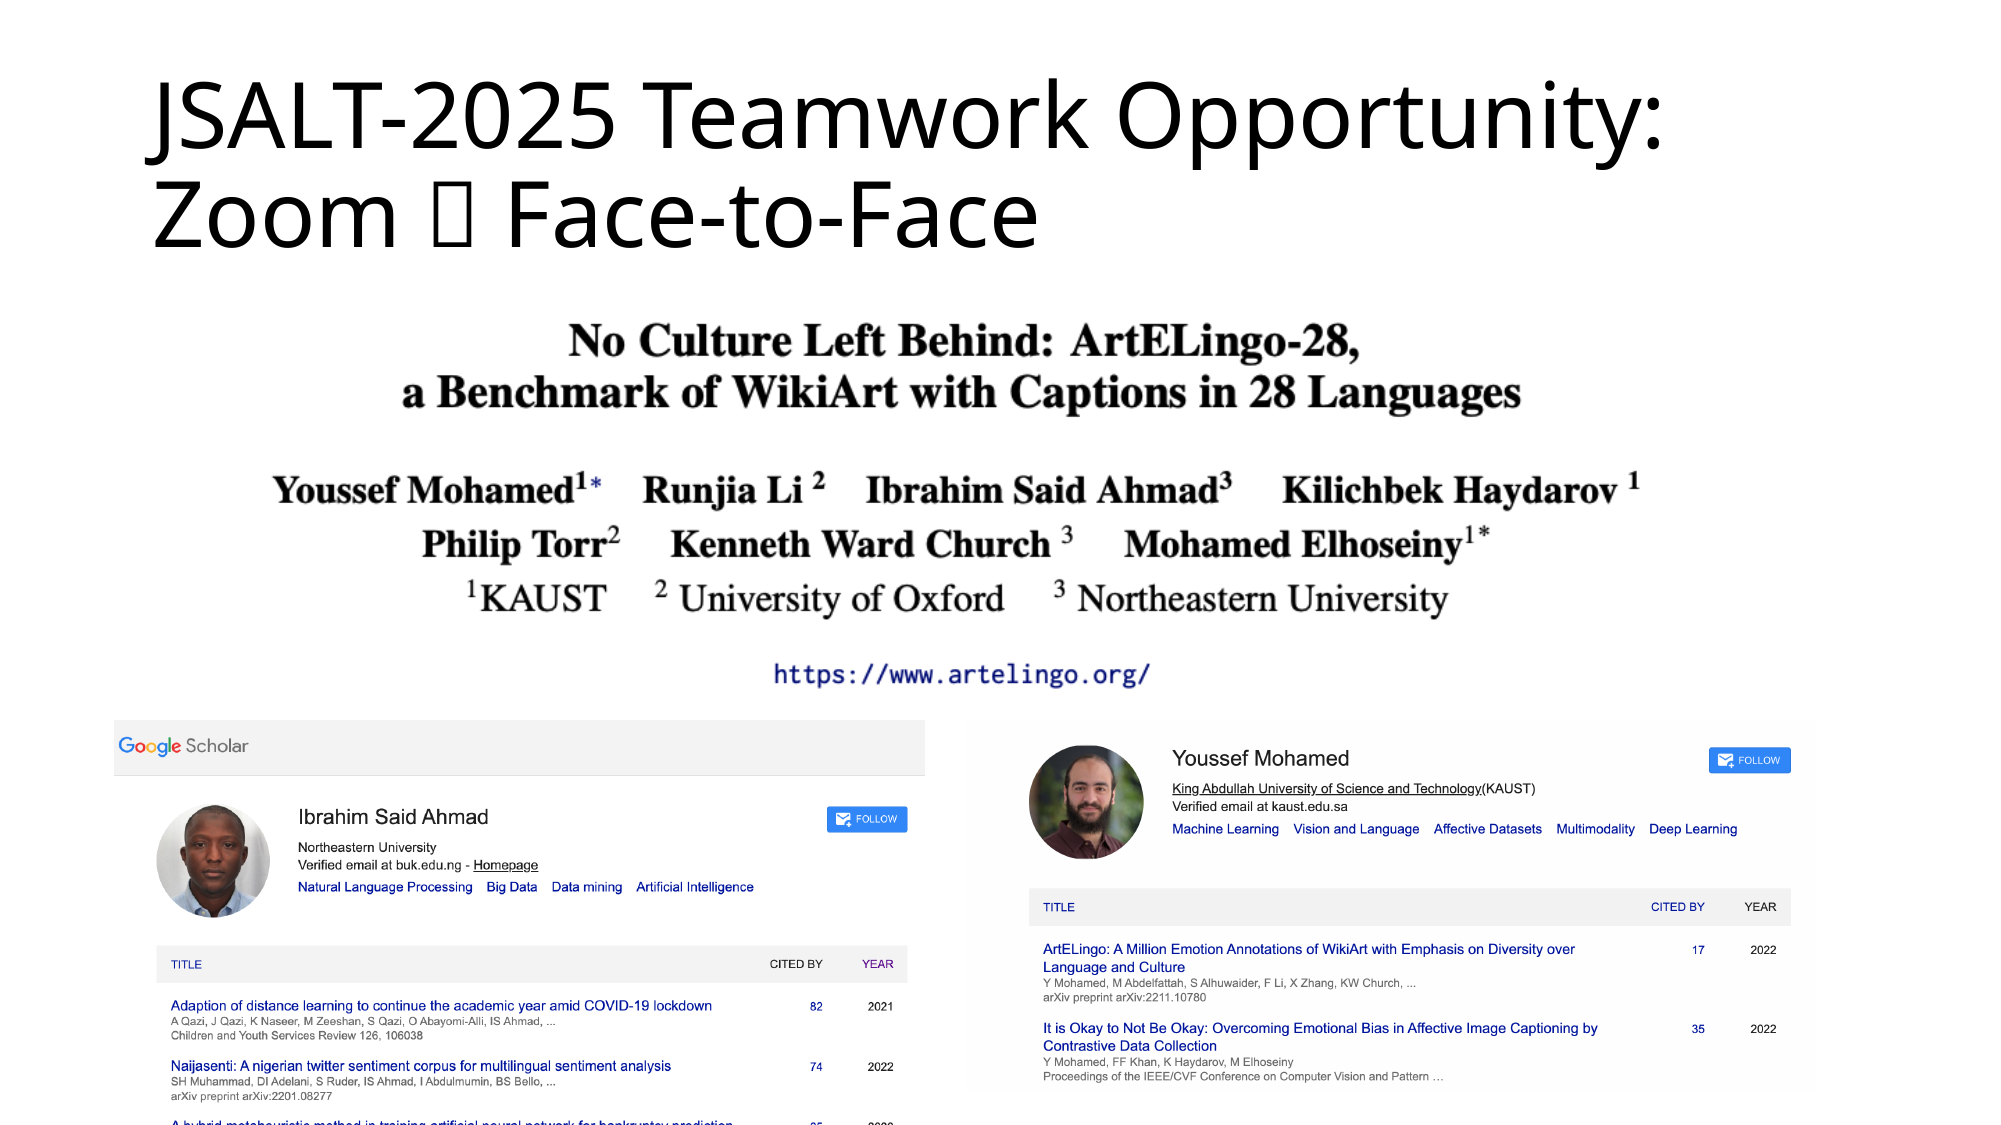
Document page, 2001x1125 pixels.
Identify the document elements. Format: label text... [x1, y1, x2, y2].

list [965, 720, 1817, 1092]
title JSALT-2025 Teamwork Opportunity: Zoom  Face-to-Face [137, 59, 1863, 278]
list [113, 720, 925, 1125]
picture [136, 276, 1724, 707]
